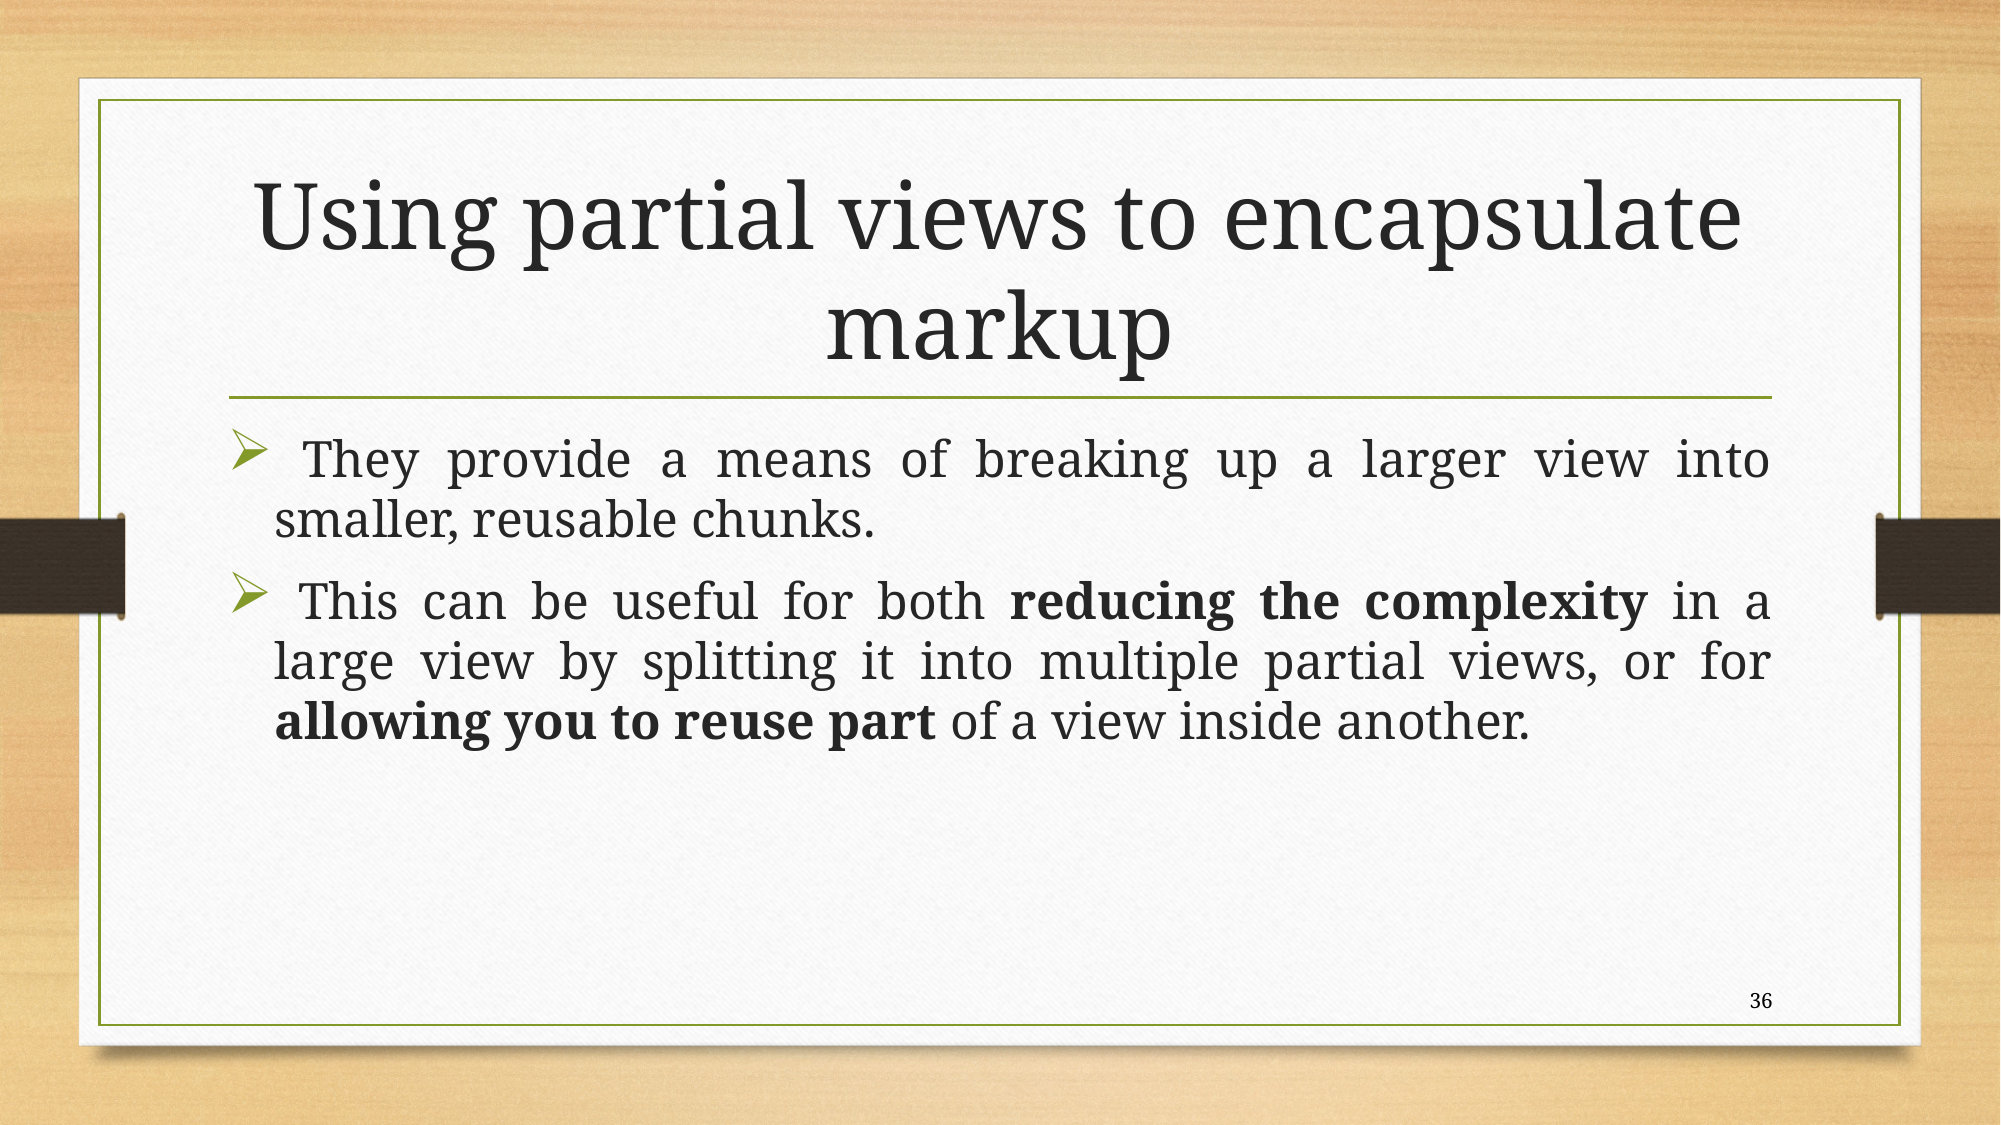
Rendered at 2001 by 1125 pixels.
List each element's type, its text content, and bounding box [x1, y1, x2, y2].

picture [0, 0, 2001, 1125]
slide_number 36 [1698, 979, 1788, 1025]
list They provide a means of breaking up a larger view into smaller, reusable chunks. This can be useful for both reducing the complexity in a large view by splitting it into multiple partial views, or for allowing you to reuse part of a view inside another. [212, 419, 1788, 964]
title Using partial views to encapsulate markup [212, 161, 1788, 375]
